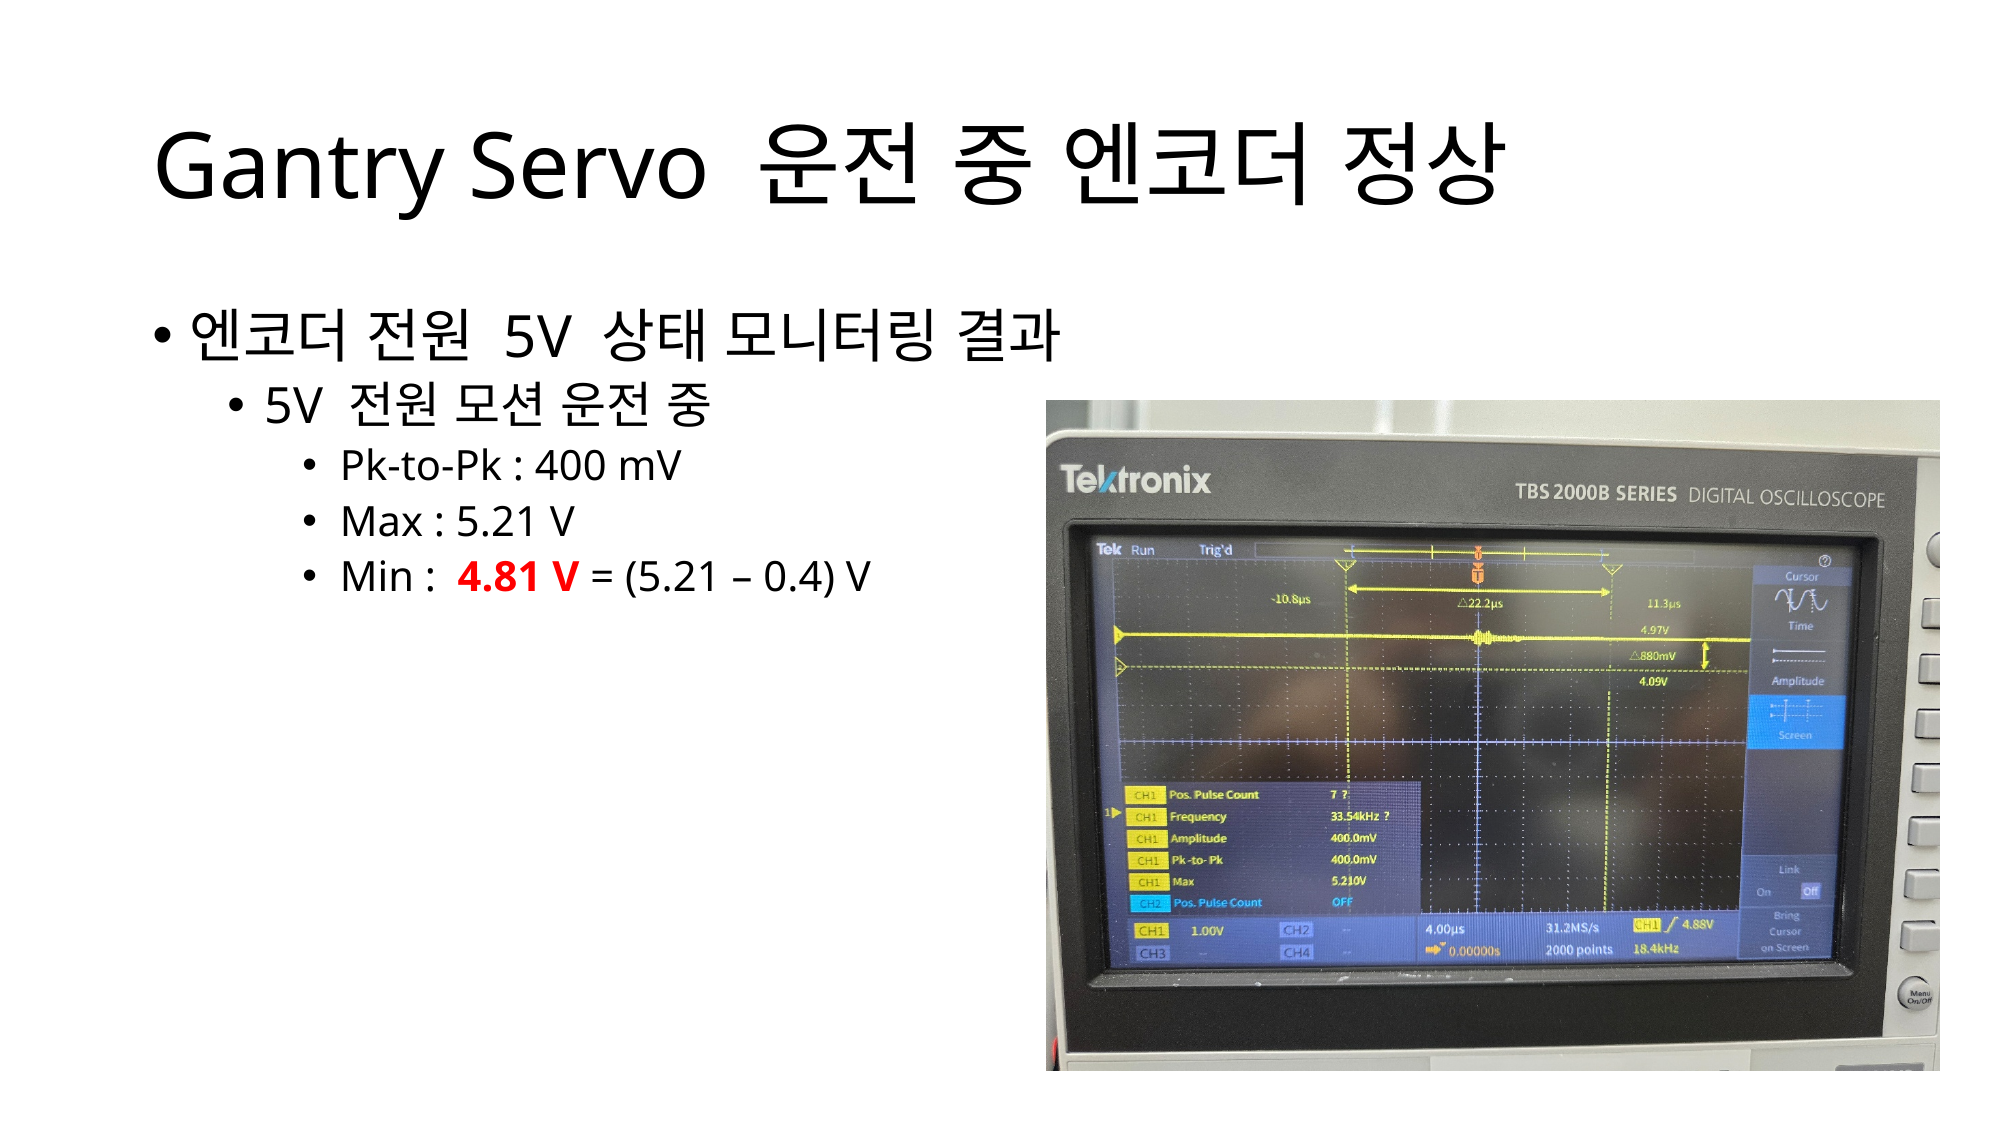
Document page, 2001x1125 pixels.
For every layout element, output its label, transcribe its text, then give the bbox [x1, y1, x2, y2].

title Gantry Servo 운전 중 엔코더 정상 [137, 59, 1863, 278]
list 엔코더 전원 5V 상태 모니터링 결과 5V 전원 모션 운전 중 Pk-to-Pk : 400 mV Max : 5.21 V Min : 4.81 V = (5.21 – 0.4) V [137, 299, 1863, 1014]
picture [1046, 400, 1940, 1071]
